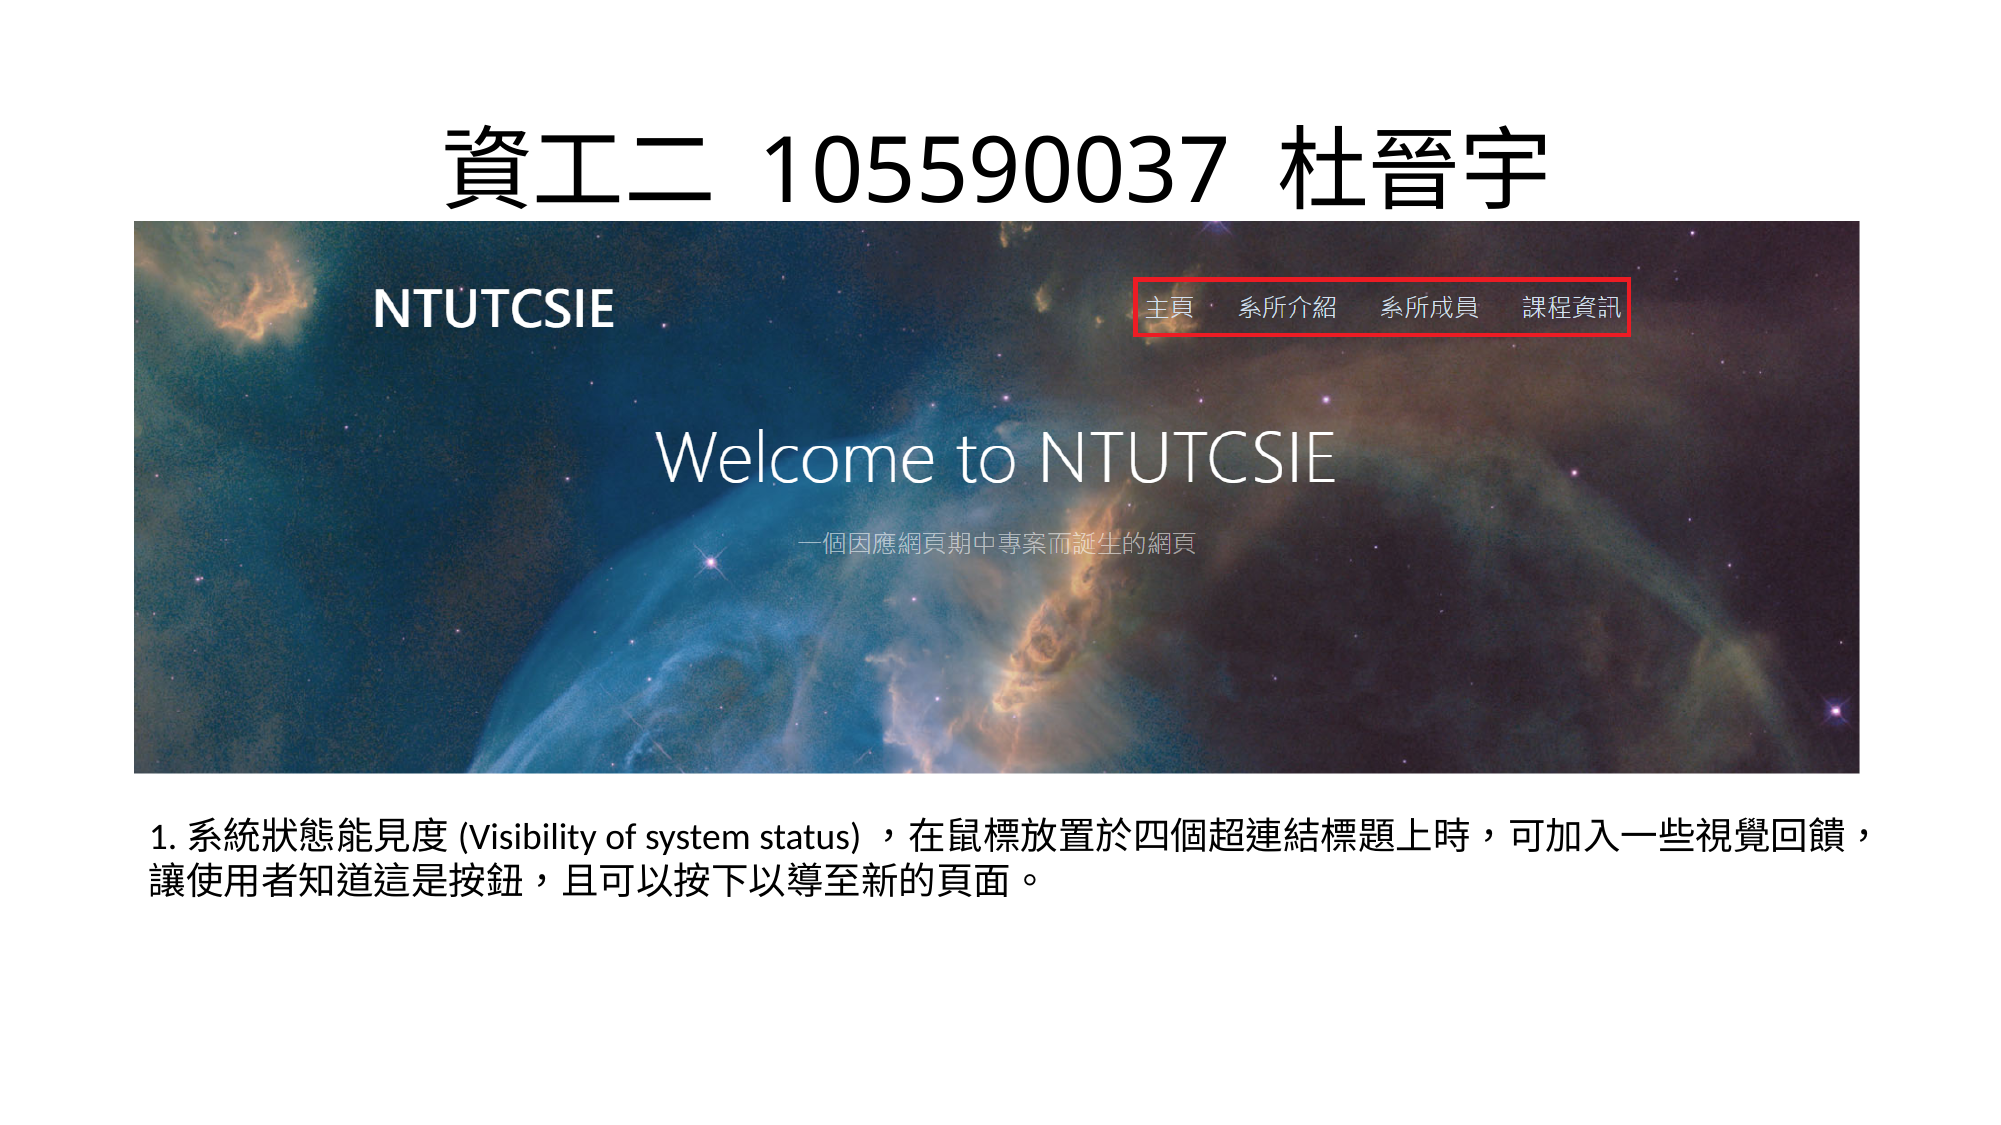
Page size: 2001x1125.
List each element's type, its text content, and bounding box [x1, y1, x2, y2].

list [134, 222, 1860, 774]
text_box 1.系統狀態能見度(Visibility of system status)，在鼠標放置於四個超連結標題上時，可加入一些視覺回饋，讓使用者知道這是按鈕，且可以按下以導至新的頁面。 [134, 804, 1863, 910]
title 資工二 105590037 杜晉宇 [131, 69, 1863, 278]
